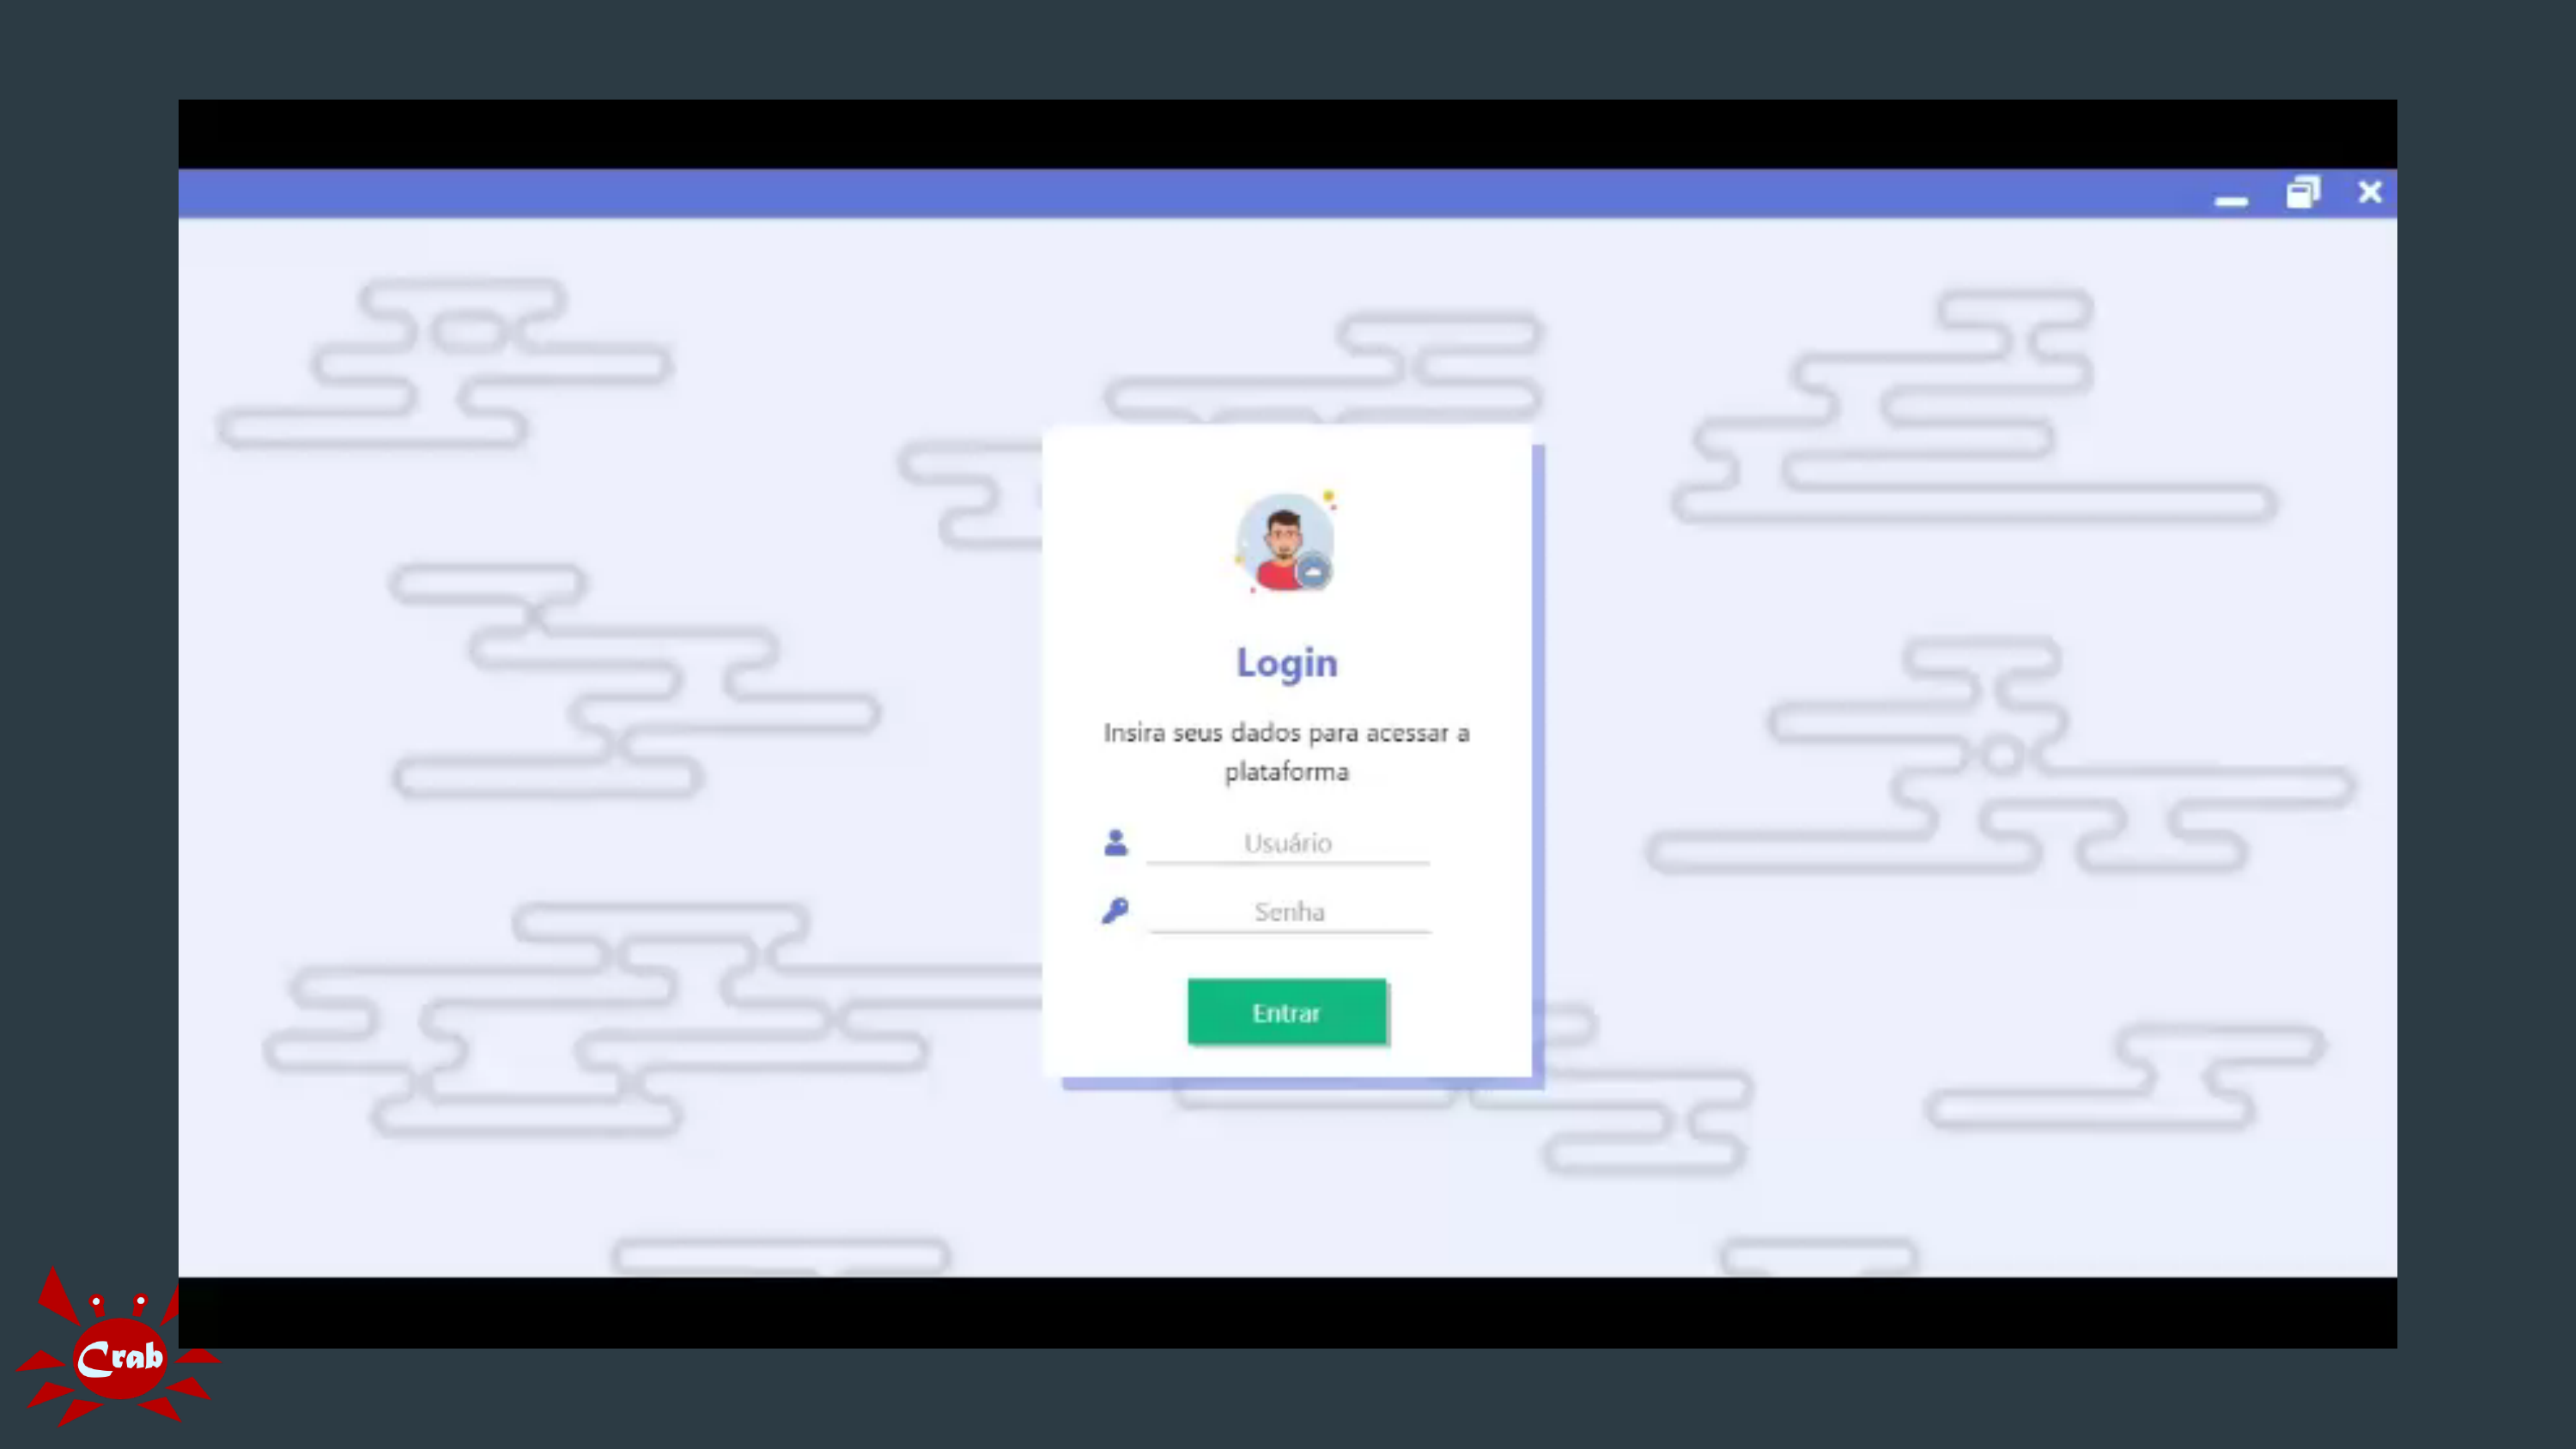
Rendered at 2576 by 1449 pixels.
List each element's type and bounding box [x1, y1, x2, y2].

text_box [178, 99, 2398, 1350]
picture [0, 1254, 237, 1449]
